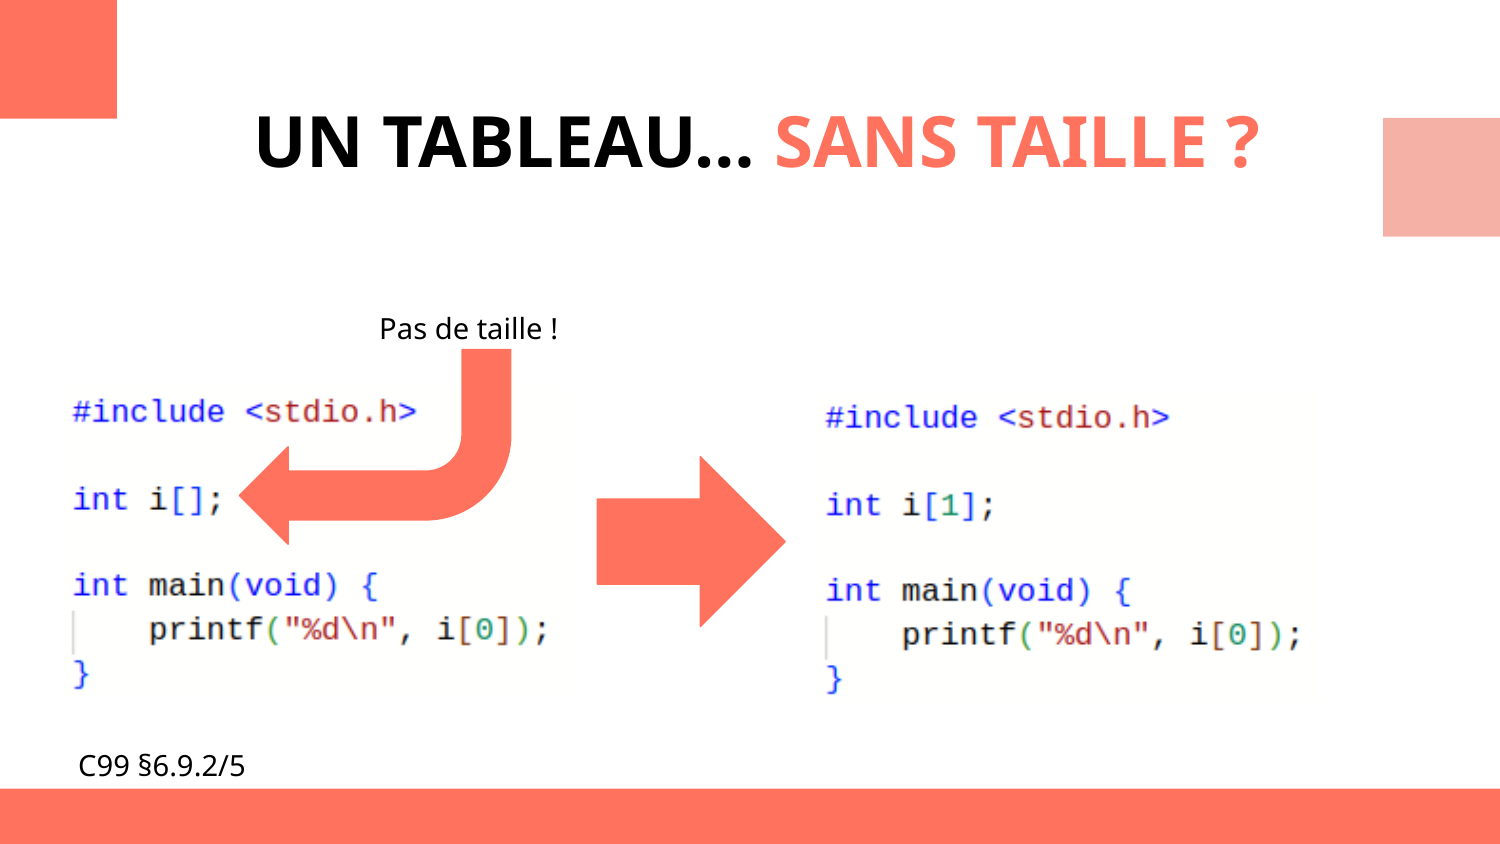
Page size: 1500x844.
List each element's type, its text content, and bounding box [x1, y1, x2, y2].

text_box C99 §6.9.2/5 [63, 732, 263, 786]
picture [62, 386, 567, 697]
text_box Pas de taille ! [364, 295, 591, 350]
title UN TABLEAU… SANS TAILLE ? [105, 102, 1410, 177]
text_box [462, 350, 511, 385]
picture [816, 392, 1320, 703]
text_box [597, 456, 786, 627]
